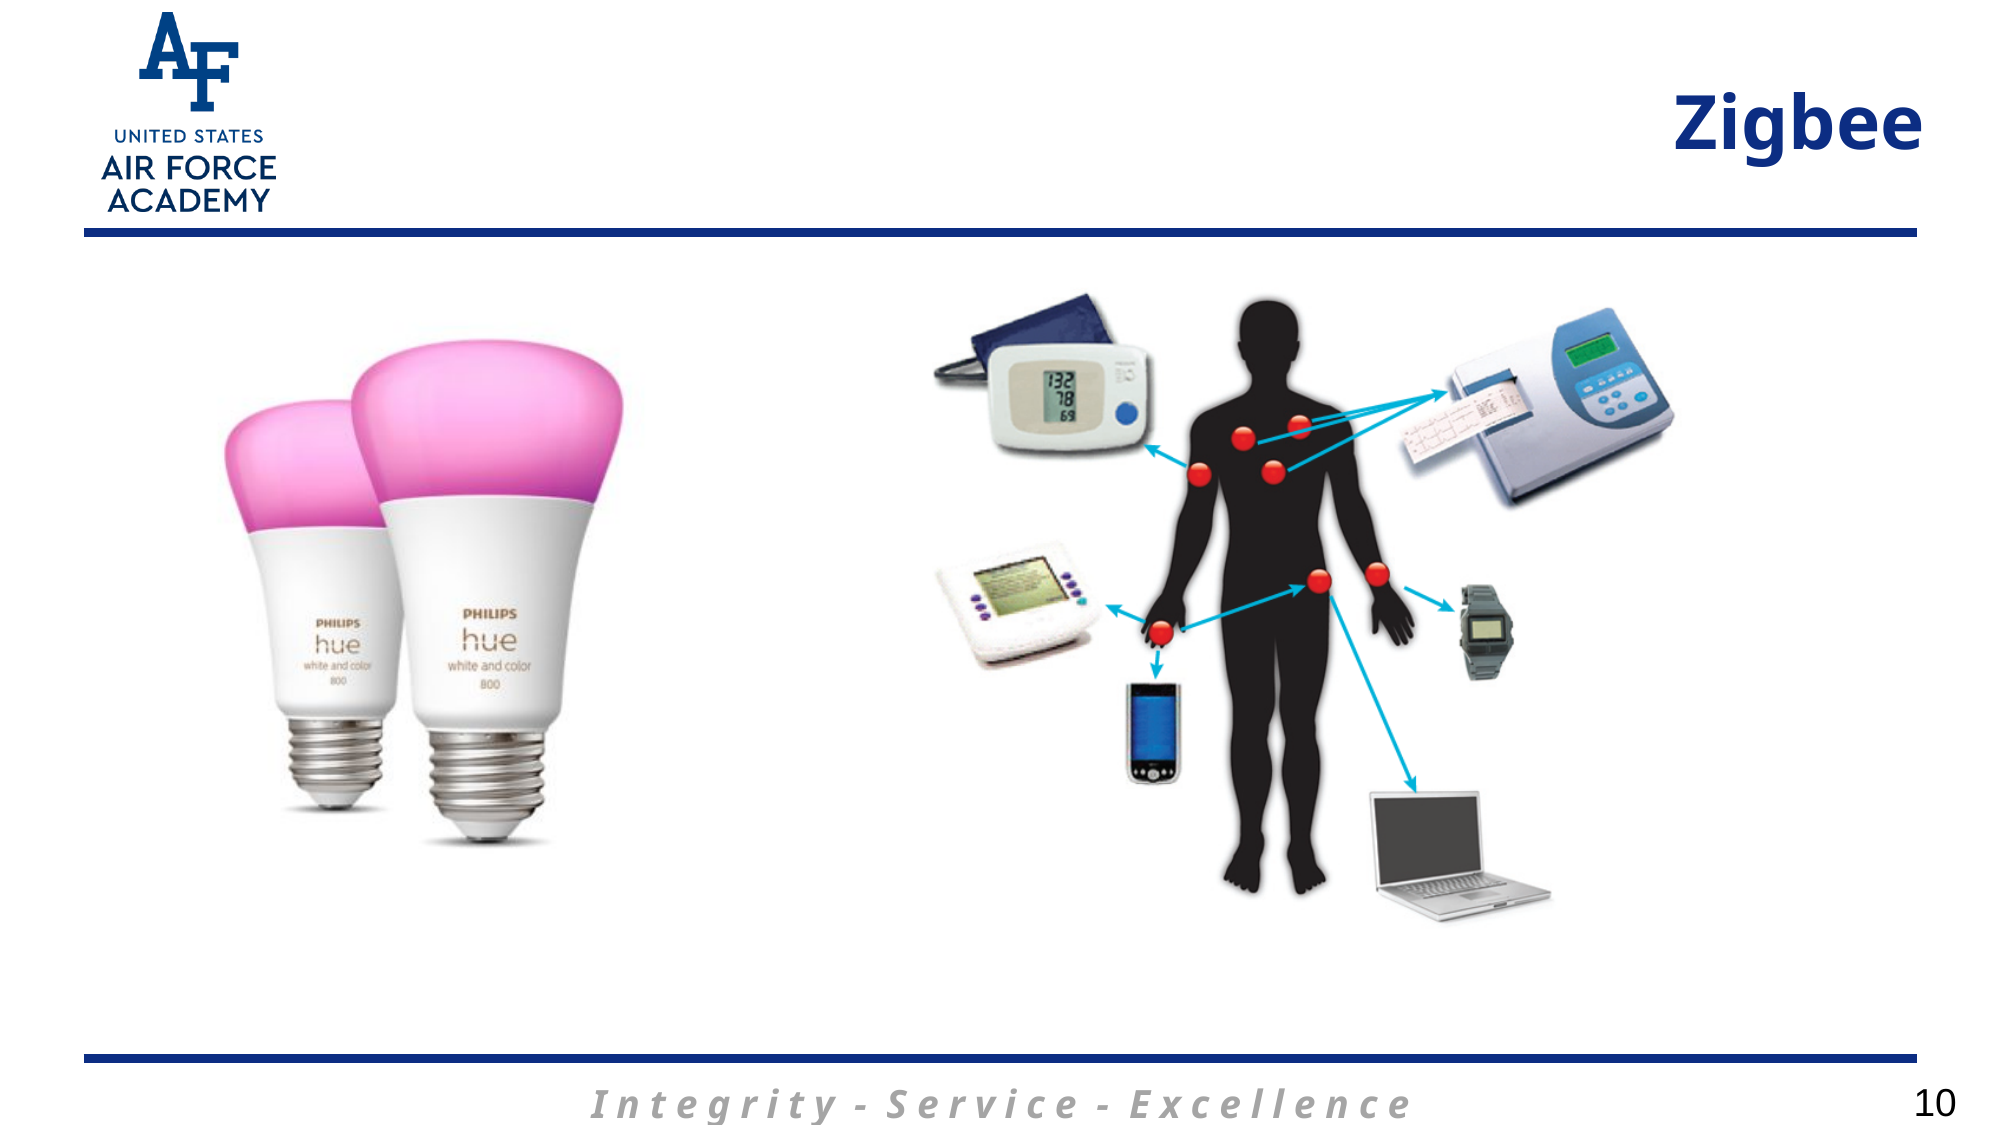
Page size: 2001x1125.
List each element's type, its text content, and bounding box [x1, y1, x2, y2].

slide_number 10 [1870, 1069, 2000, 1125]
picture [93, 272, 754, 933]
picture [891, 281, 1684, 933]
title Zigbee [399, 29, 1940, 210]
picture [101, 12, 276, 212]
